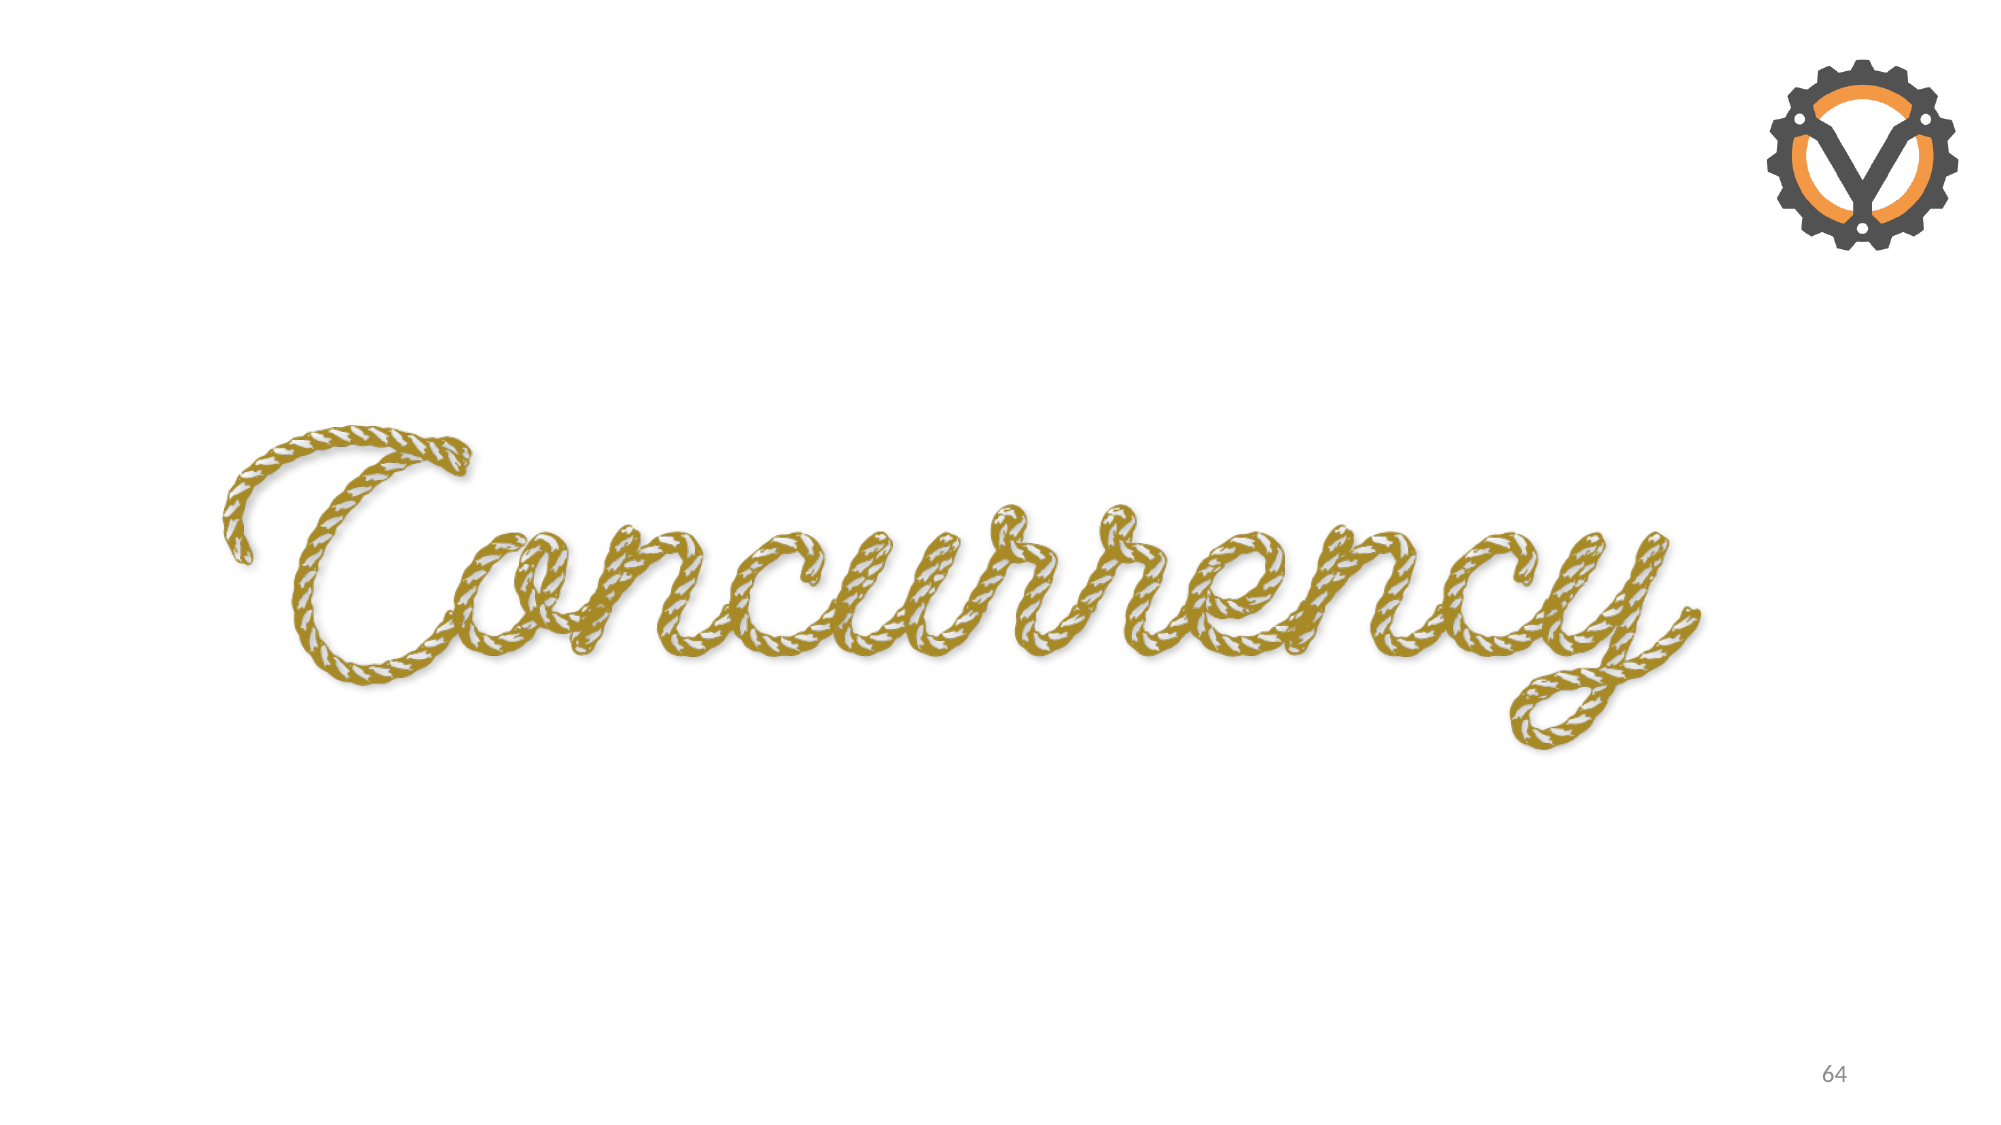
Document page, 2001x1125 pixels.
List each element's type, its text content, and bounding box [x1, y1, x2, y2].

picture [1766, 59, 1959, 252]
picture [222, 425, 1701, 750]
slide_number 64 [1412, 1042, 1863, 1103]
